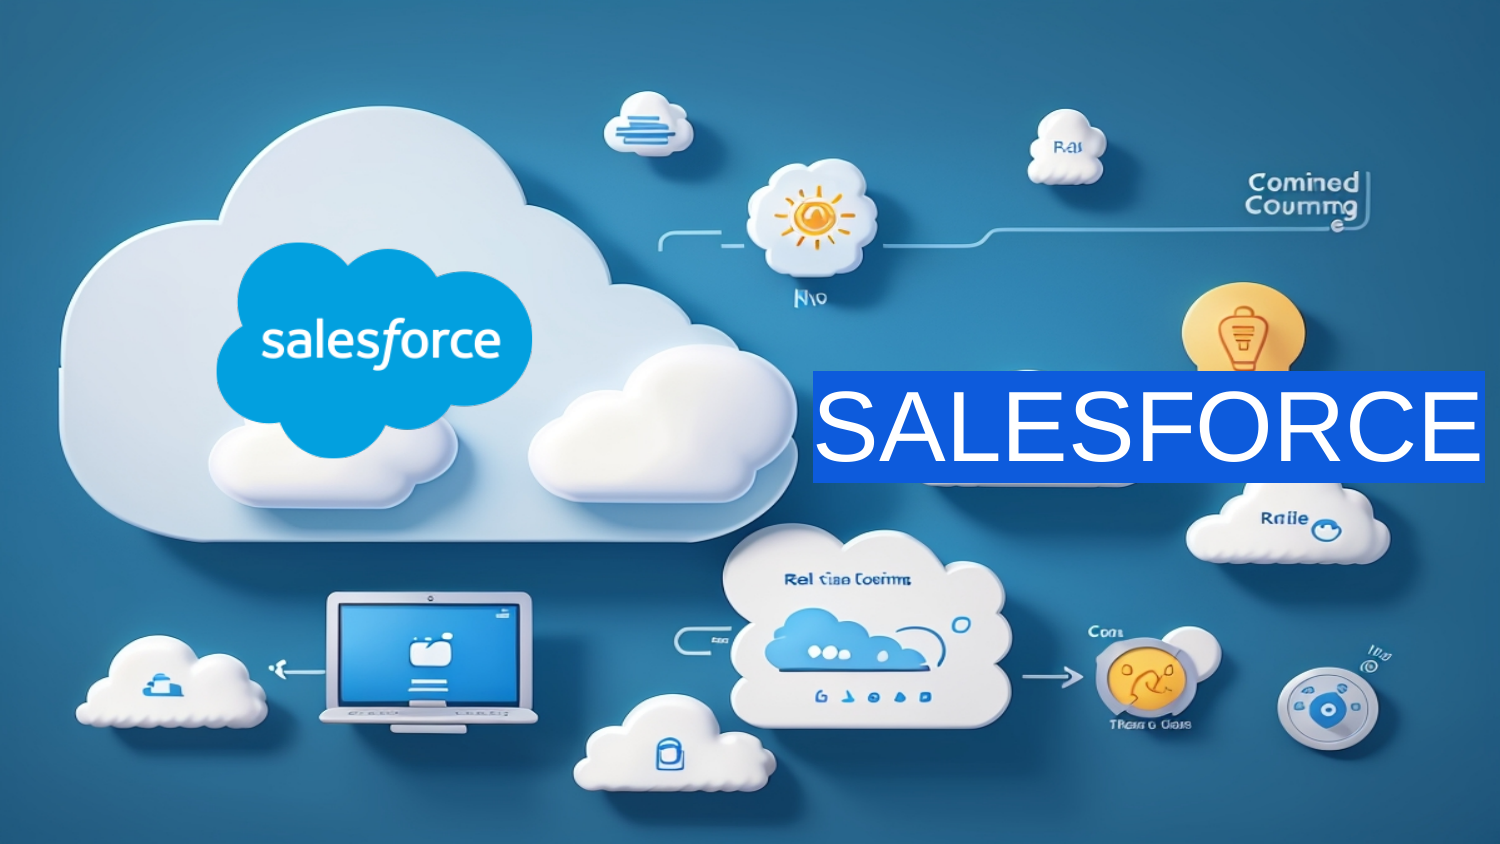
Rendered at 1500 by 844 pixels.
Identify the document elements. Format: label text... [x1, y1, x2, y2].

title SALESFORCE [455, 86, 1500, 758]
picture [0, 0, 1500, 844]
